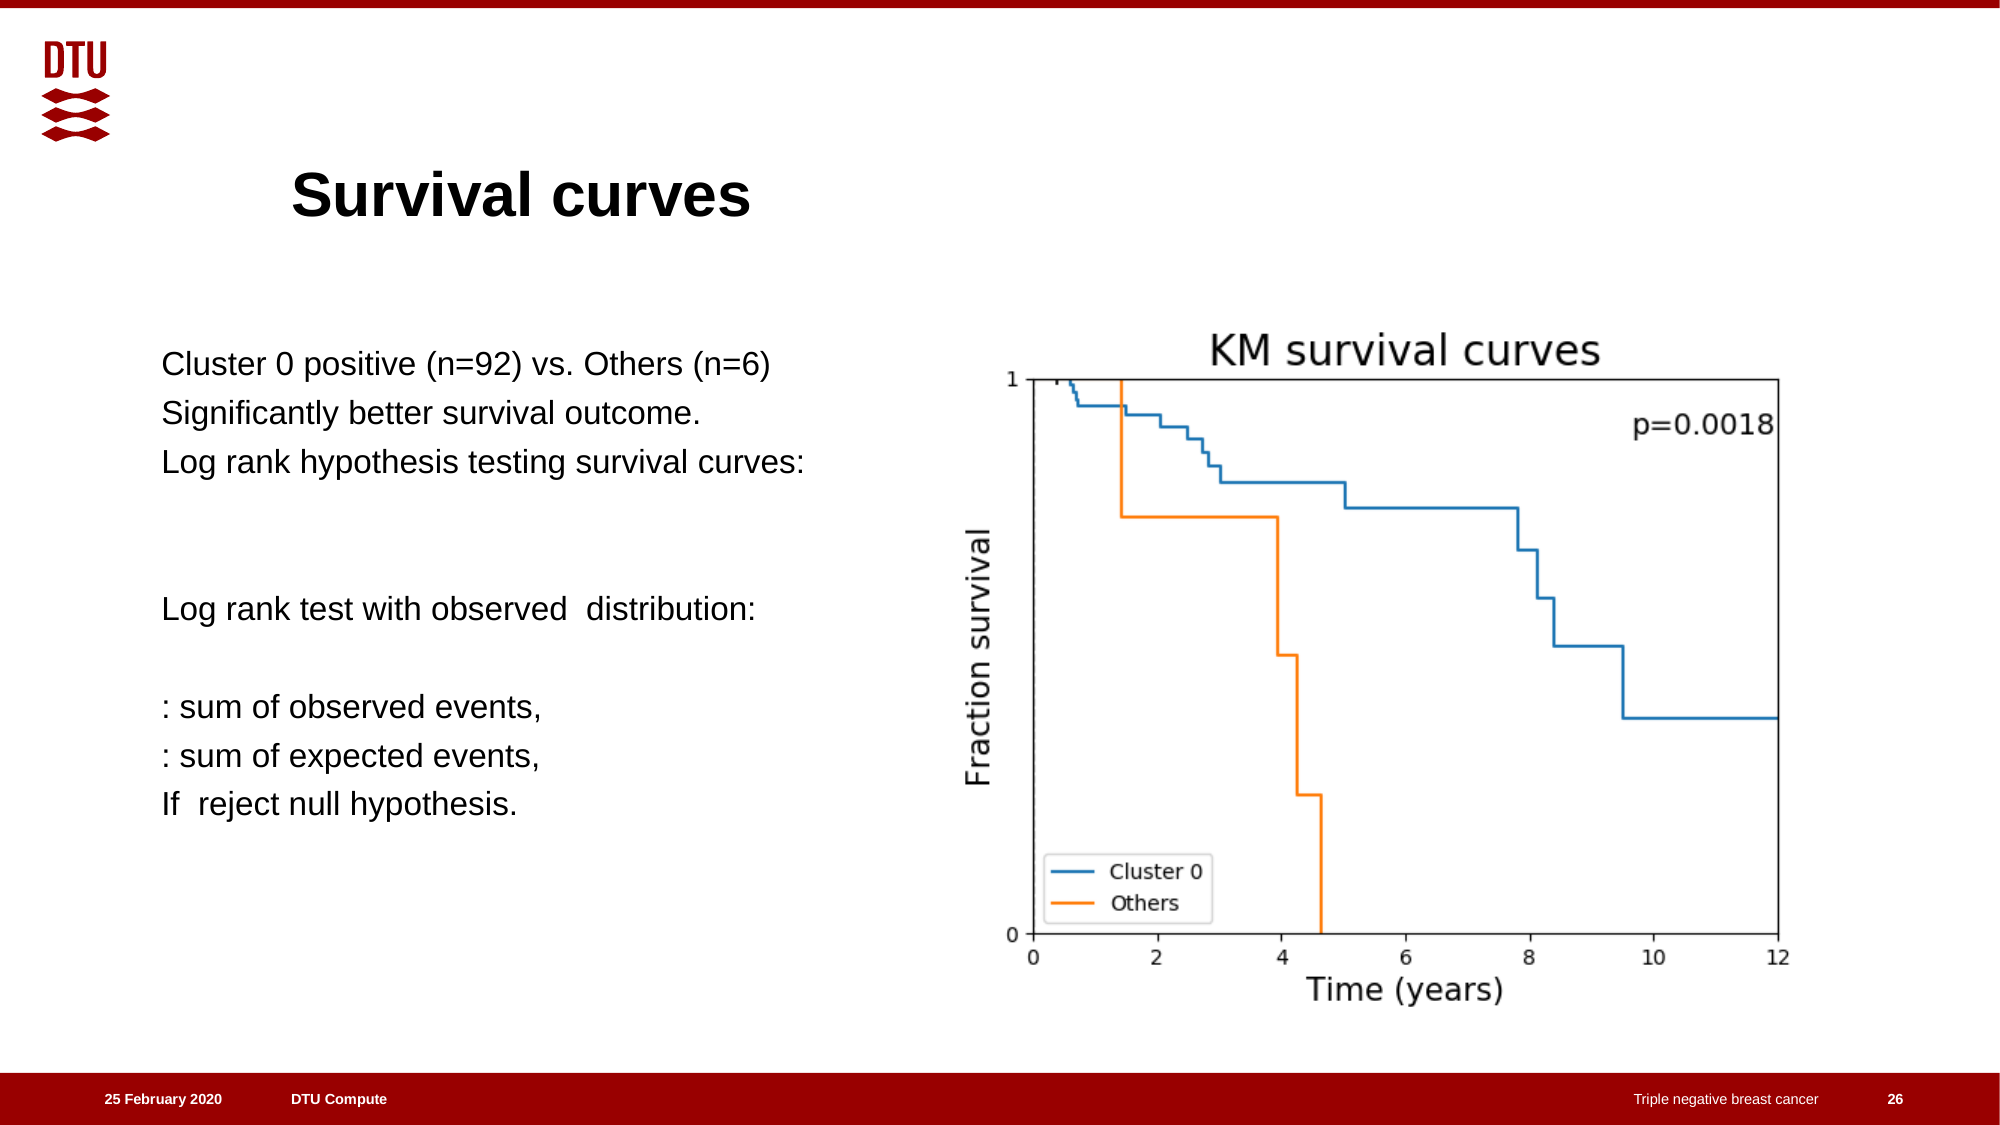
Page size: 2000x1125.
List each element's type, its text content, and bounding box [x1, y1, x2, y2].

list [913, 292, 1875, 1013]
title Survival curves [291, 69, 1819, 230]
slide_number 26 [1887, 1073, 1959, 1125]
